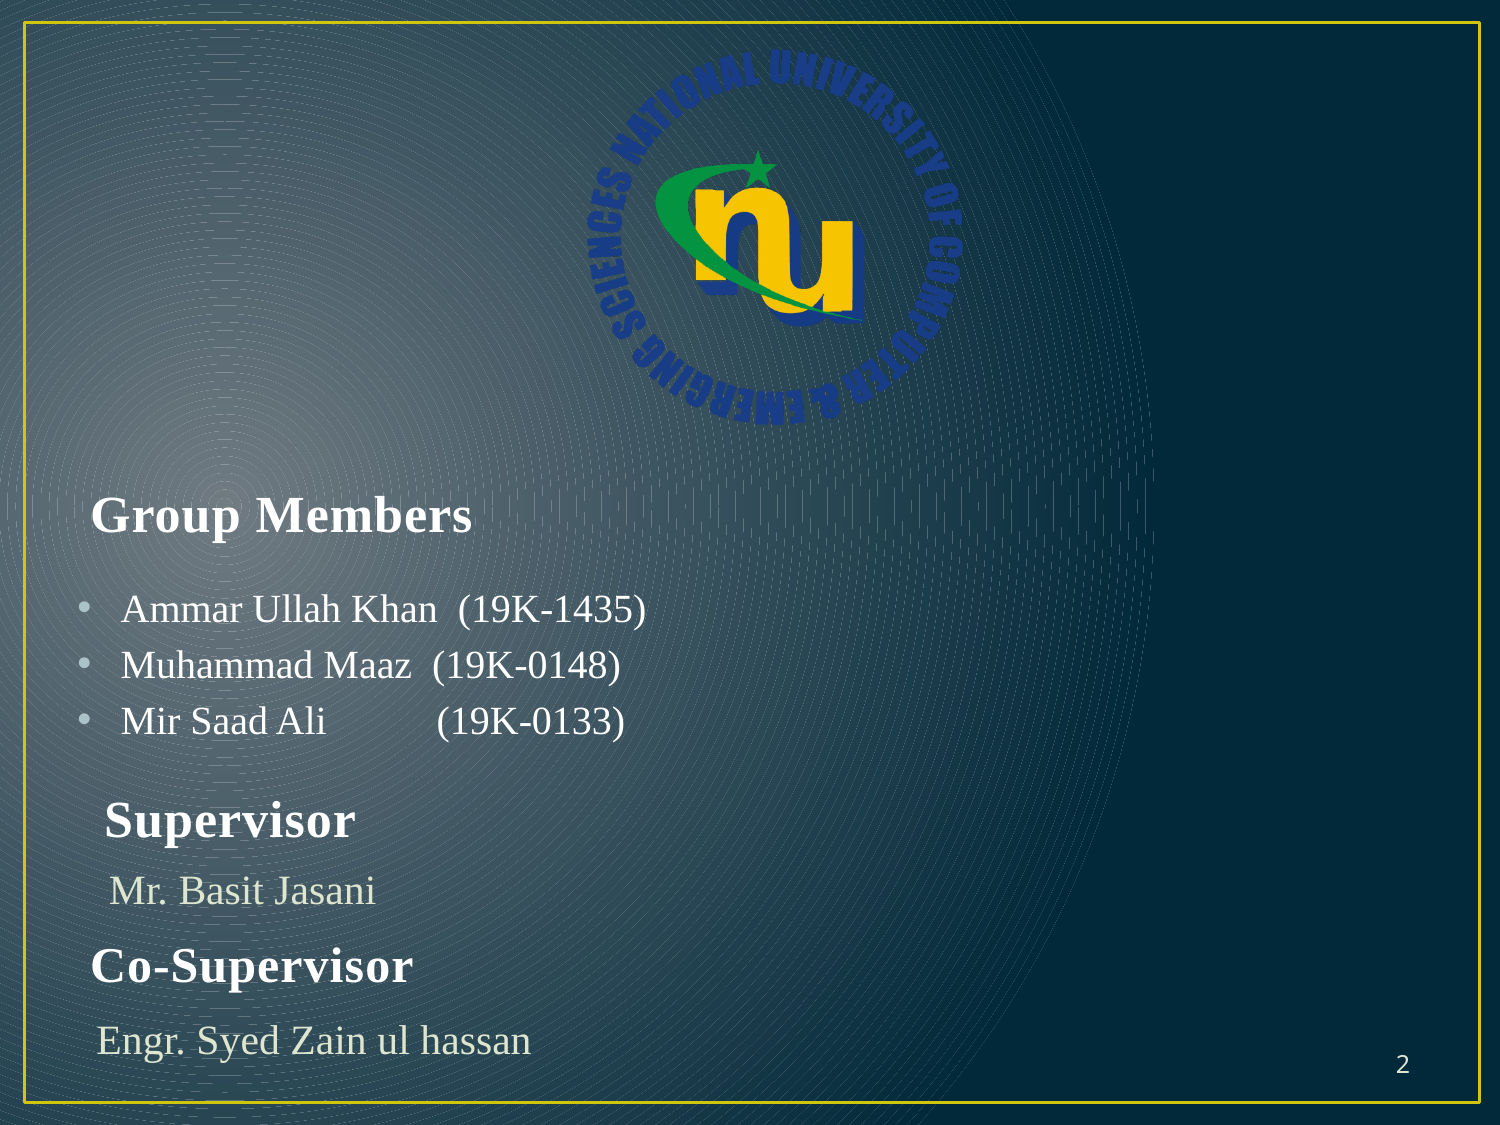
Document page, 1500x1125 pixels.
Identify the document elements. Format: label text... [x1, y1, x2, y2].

picture [587, 49, 963, 426]
slide_number 2 [1074, 1035, 1425, 1096]
title Co-Supervisor [75, 924, 1425, 1000]
text_box Engr. Syed Zain ul hassan [49, 1005, 1400, 1081]
text_box Supervisor [89, 762, 1440, 855]
text_box Group Members [74, 470, 1425, 550]
text_box Mr. Basit Jasani [62, 854, 1413, 943]
list Ammar Ullah Khan (19K-1435) Muhammad Maaz (19K-0148) Mir Saad Ali (19K-0133) [62, 575, 1413, 750]
